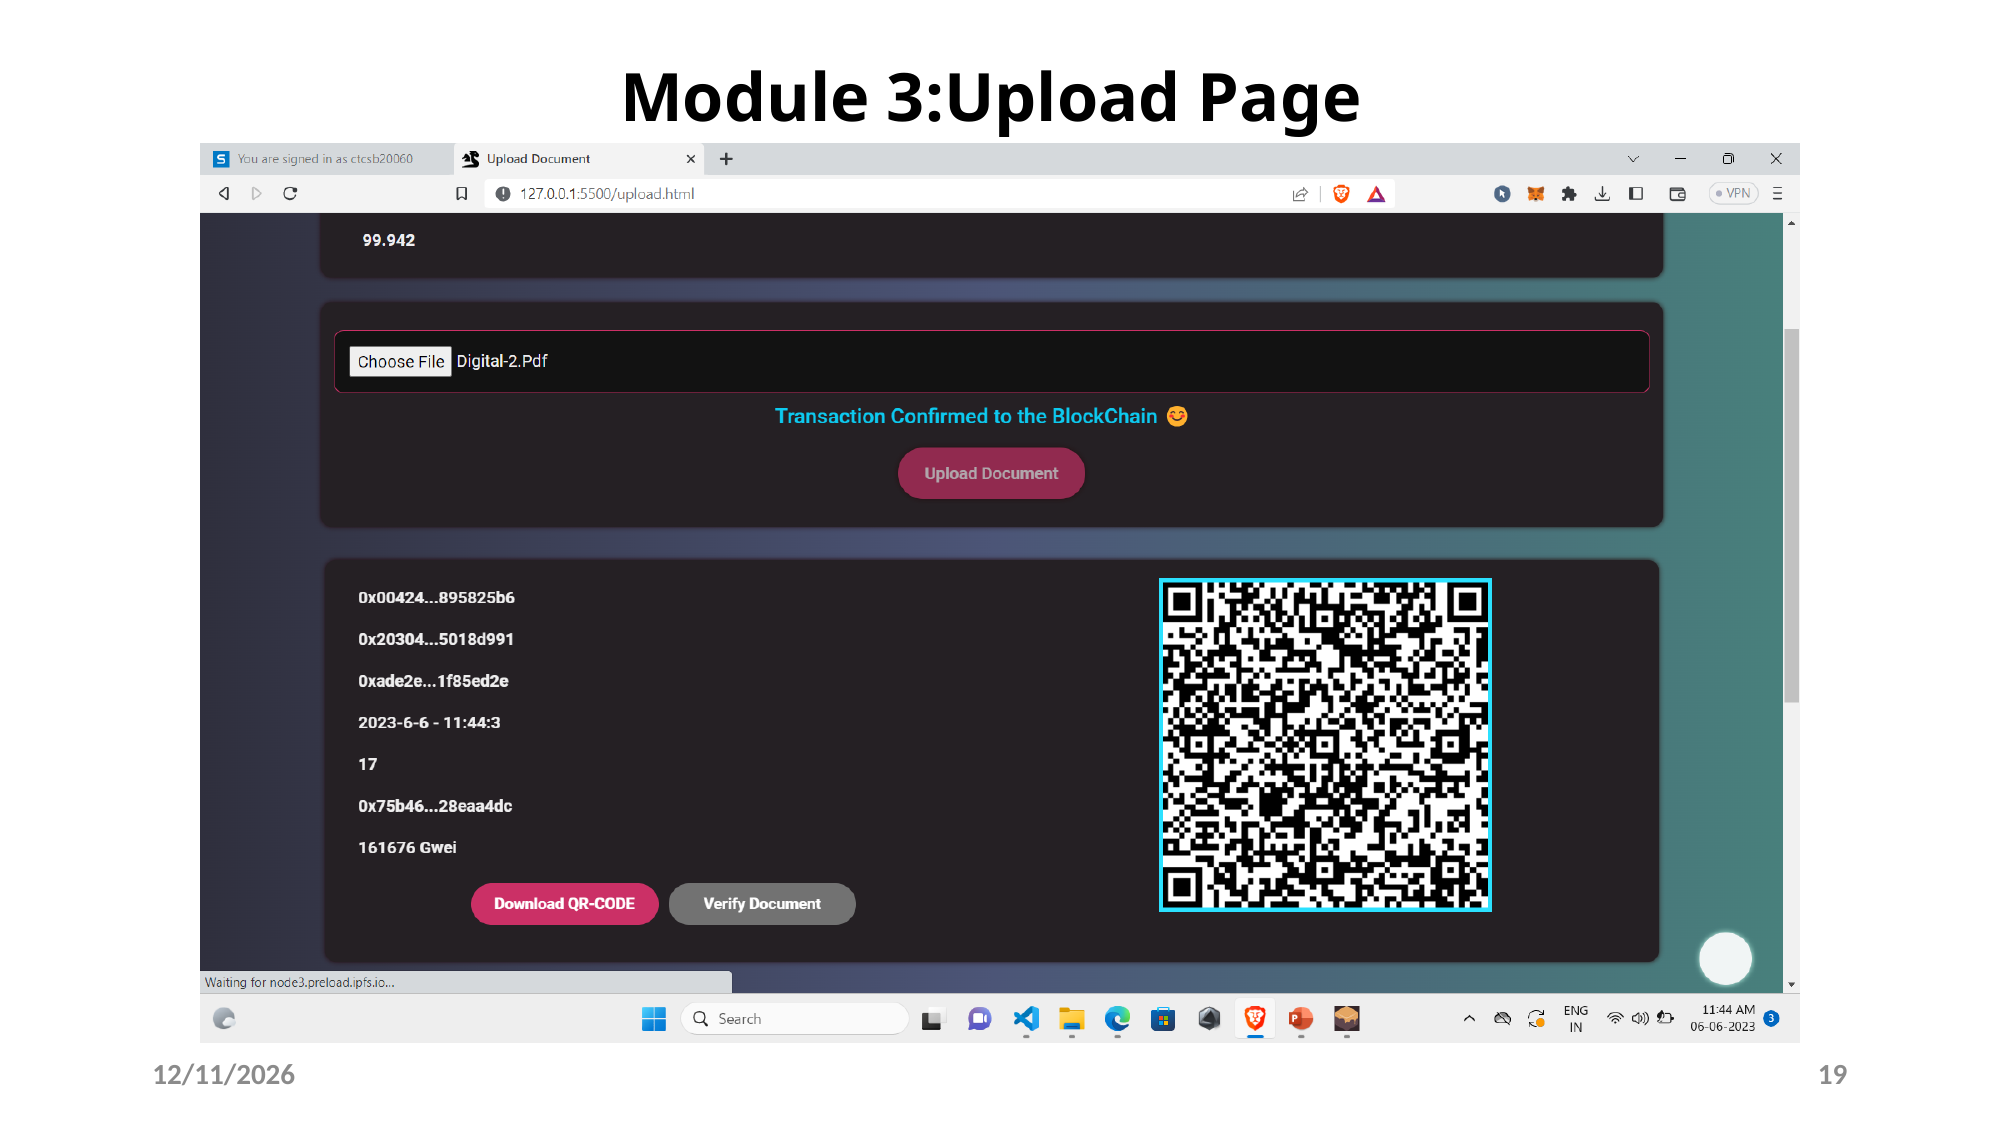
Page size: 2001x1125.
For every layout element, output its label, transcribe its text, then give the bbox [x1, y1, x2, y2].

title Module 3:Upload Page [137, 0, 1863, 209]
slide_number 19 [1412, 1042, 1863, 1103]
picture [200, 143, 1800, 1043]
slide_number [137, 1042, 588, 1103]
